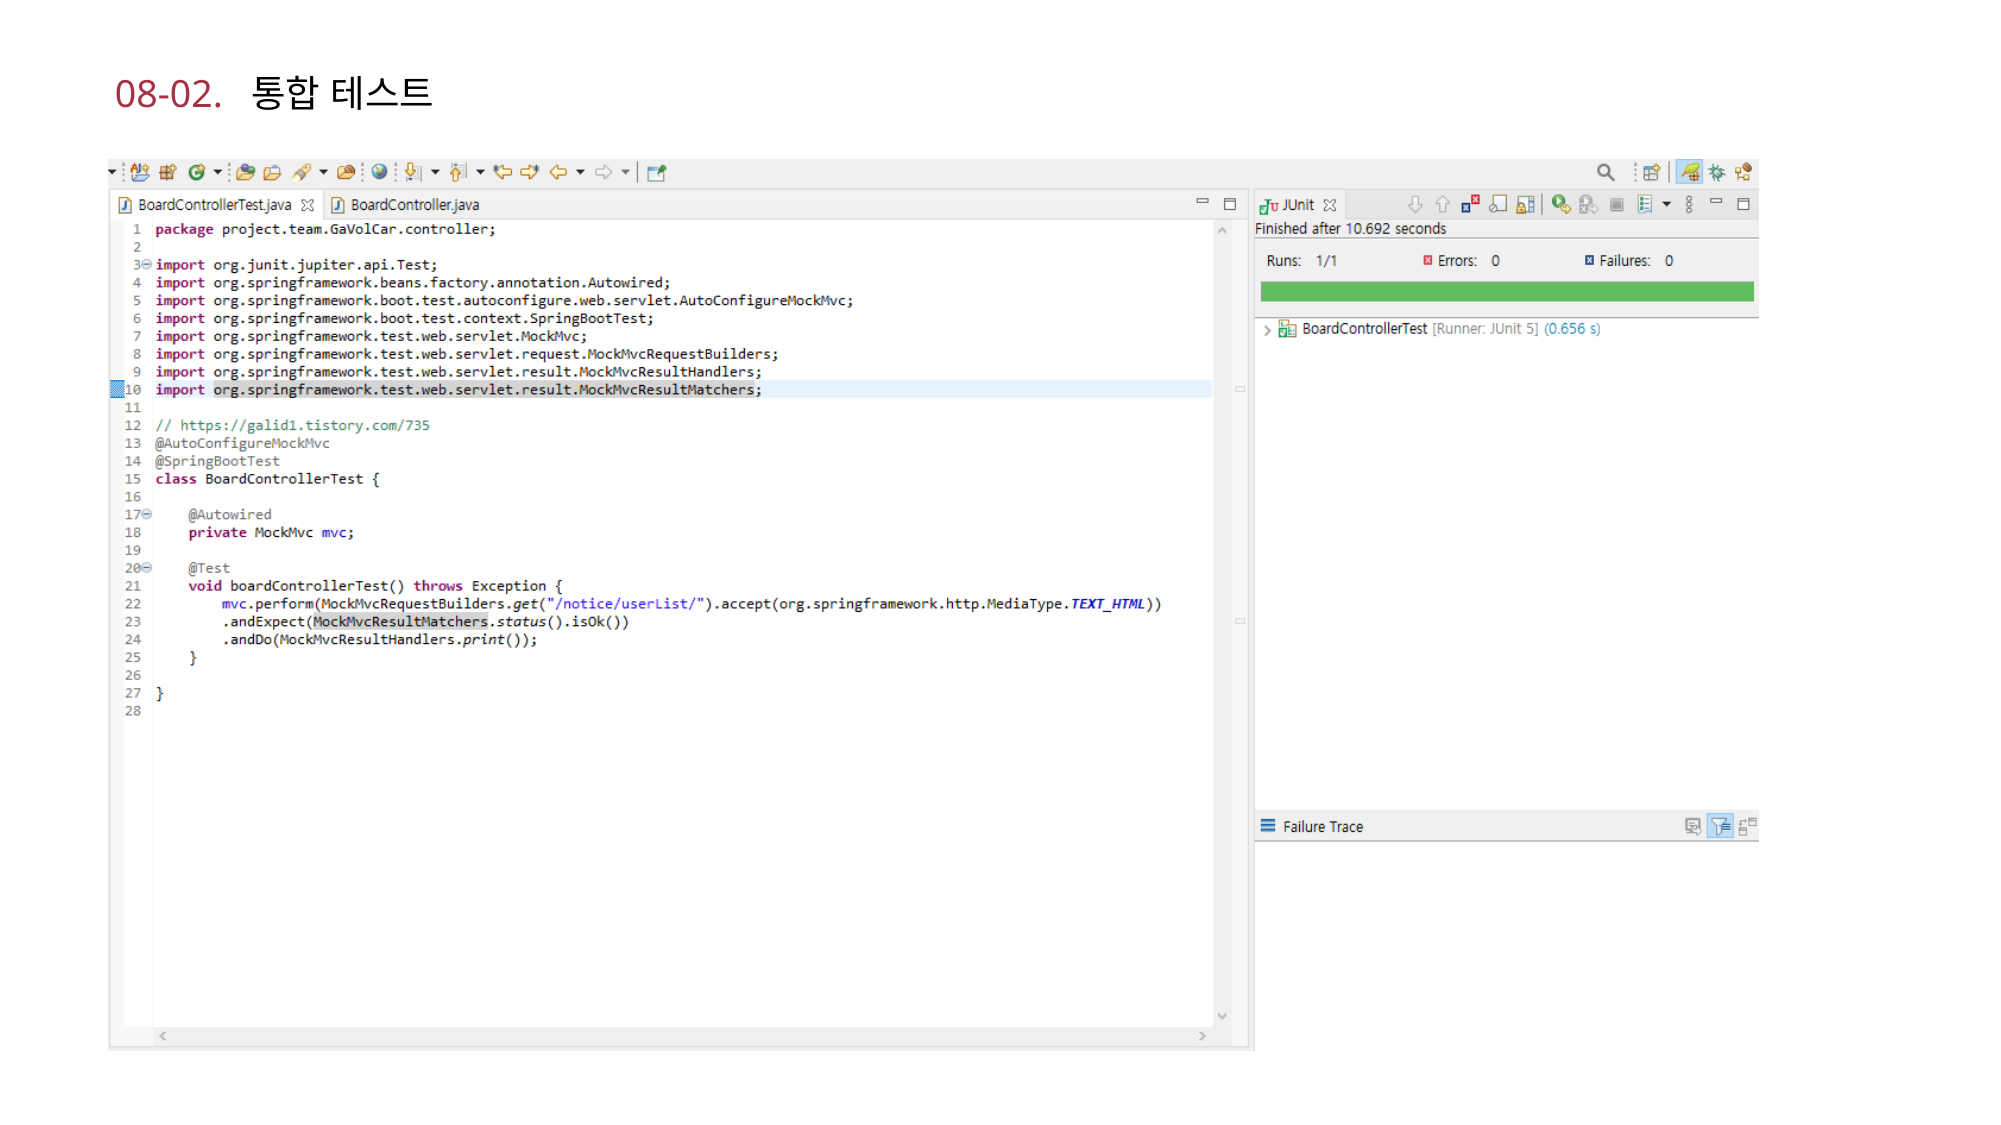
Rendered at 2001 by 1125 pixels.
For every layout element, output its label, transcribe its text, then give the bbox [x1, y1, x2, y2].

picture [108, 158, 1760, 1051]
title 08-02. 통합 테스트 [99, 45, 1904, 139]
